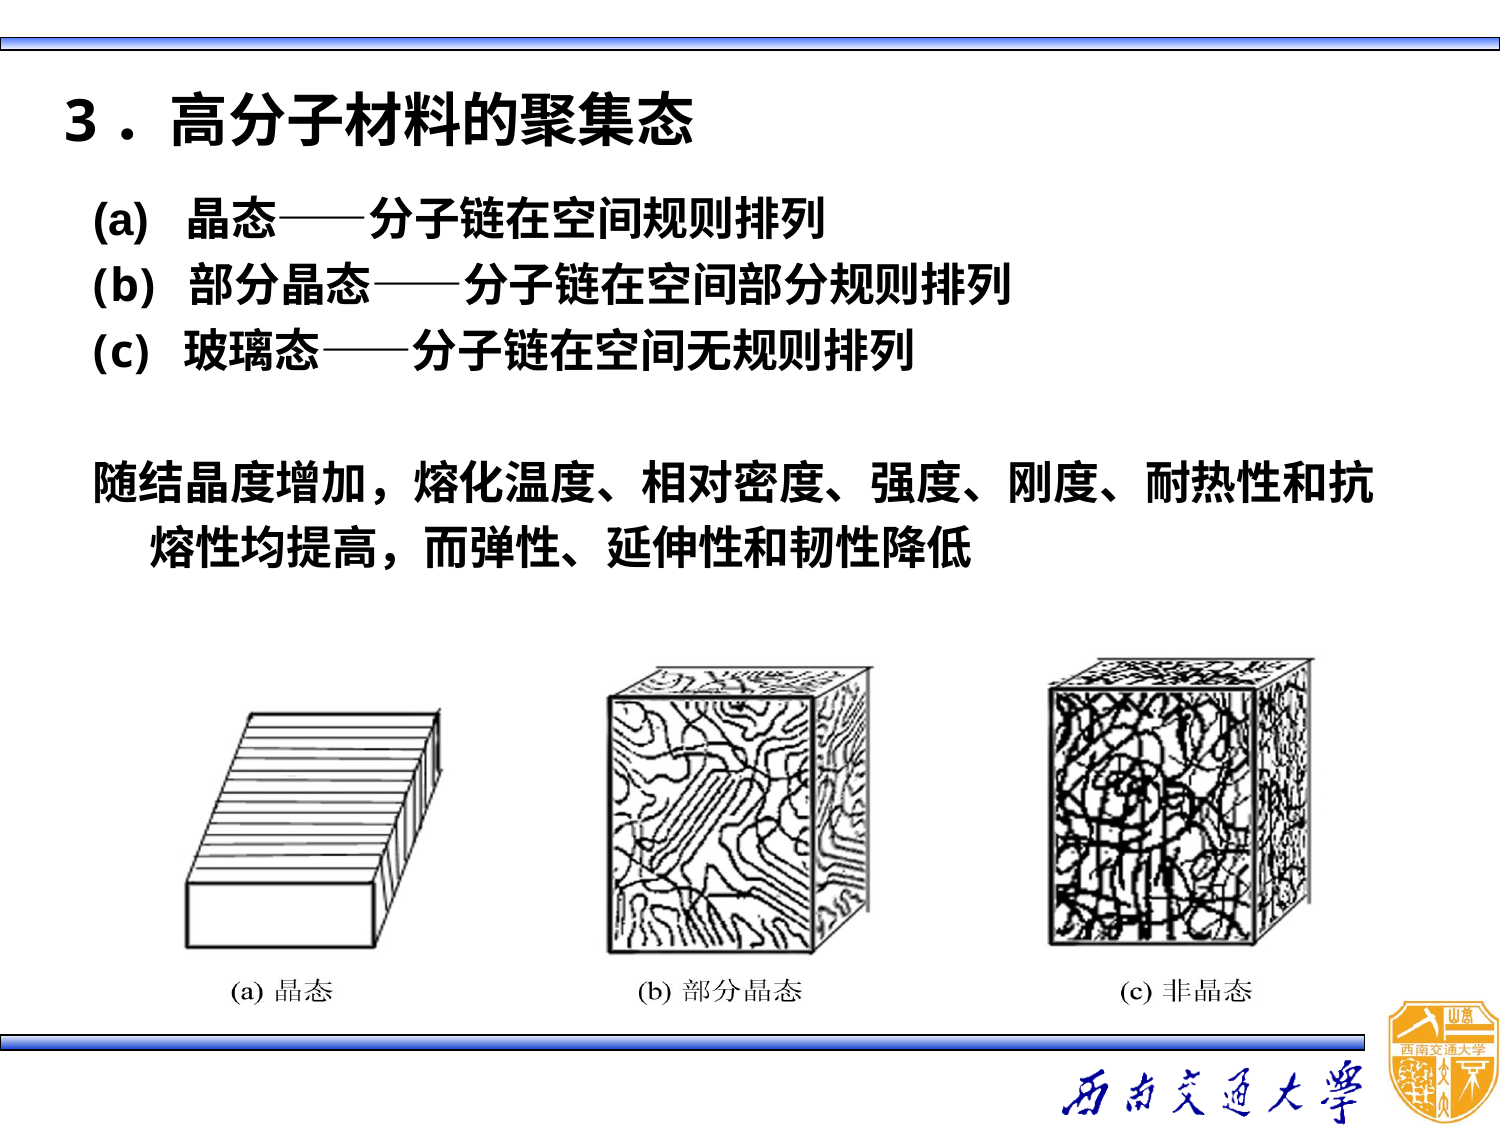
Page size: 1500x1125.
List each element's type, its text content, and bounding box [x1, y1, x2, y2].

picture [77, 635, 1500, 1125]
picture [1062, 1059, 1363, 1125]
text_box (a) 晶态——分子链在空间规则排列 部分晶态——分子链在空间部分规则排列 玻璃态——分子链在空间无规则排列 随结晶度增加，熔化温度、相对密度、强度、刚度、耐热性和抗熔性均提高，而弹性、延伸性和韧性降低 [78, 171, 1415, 582]
text_box 3．高分子材料的聚集态 [49, 75, 723, 161]
